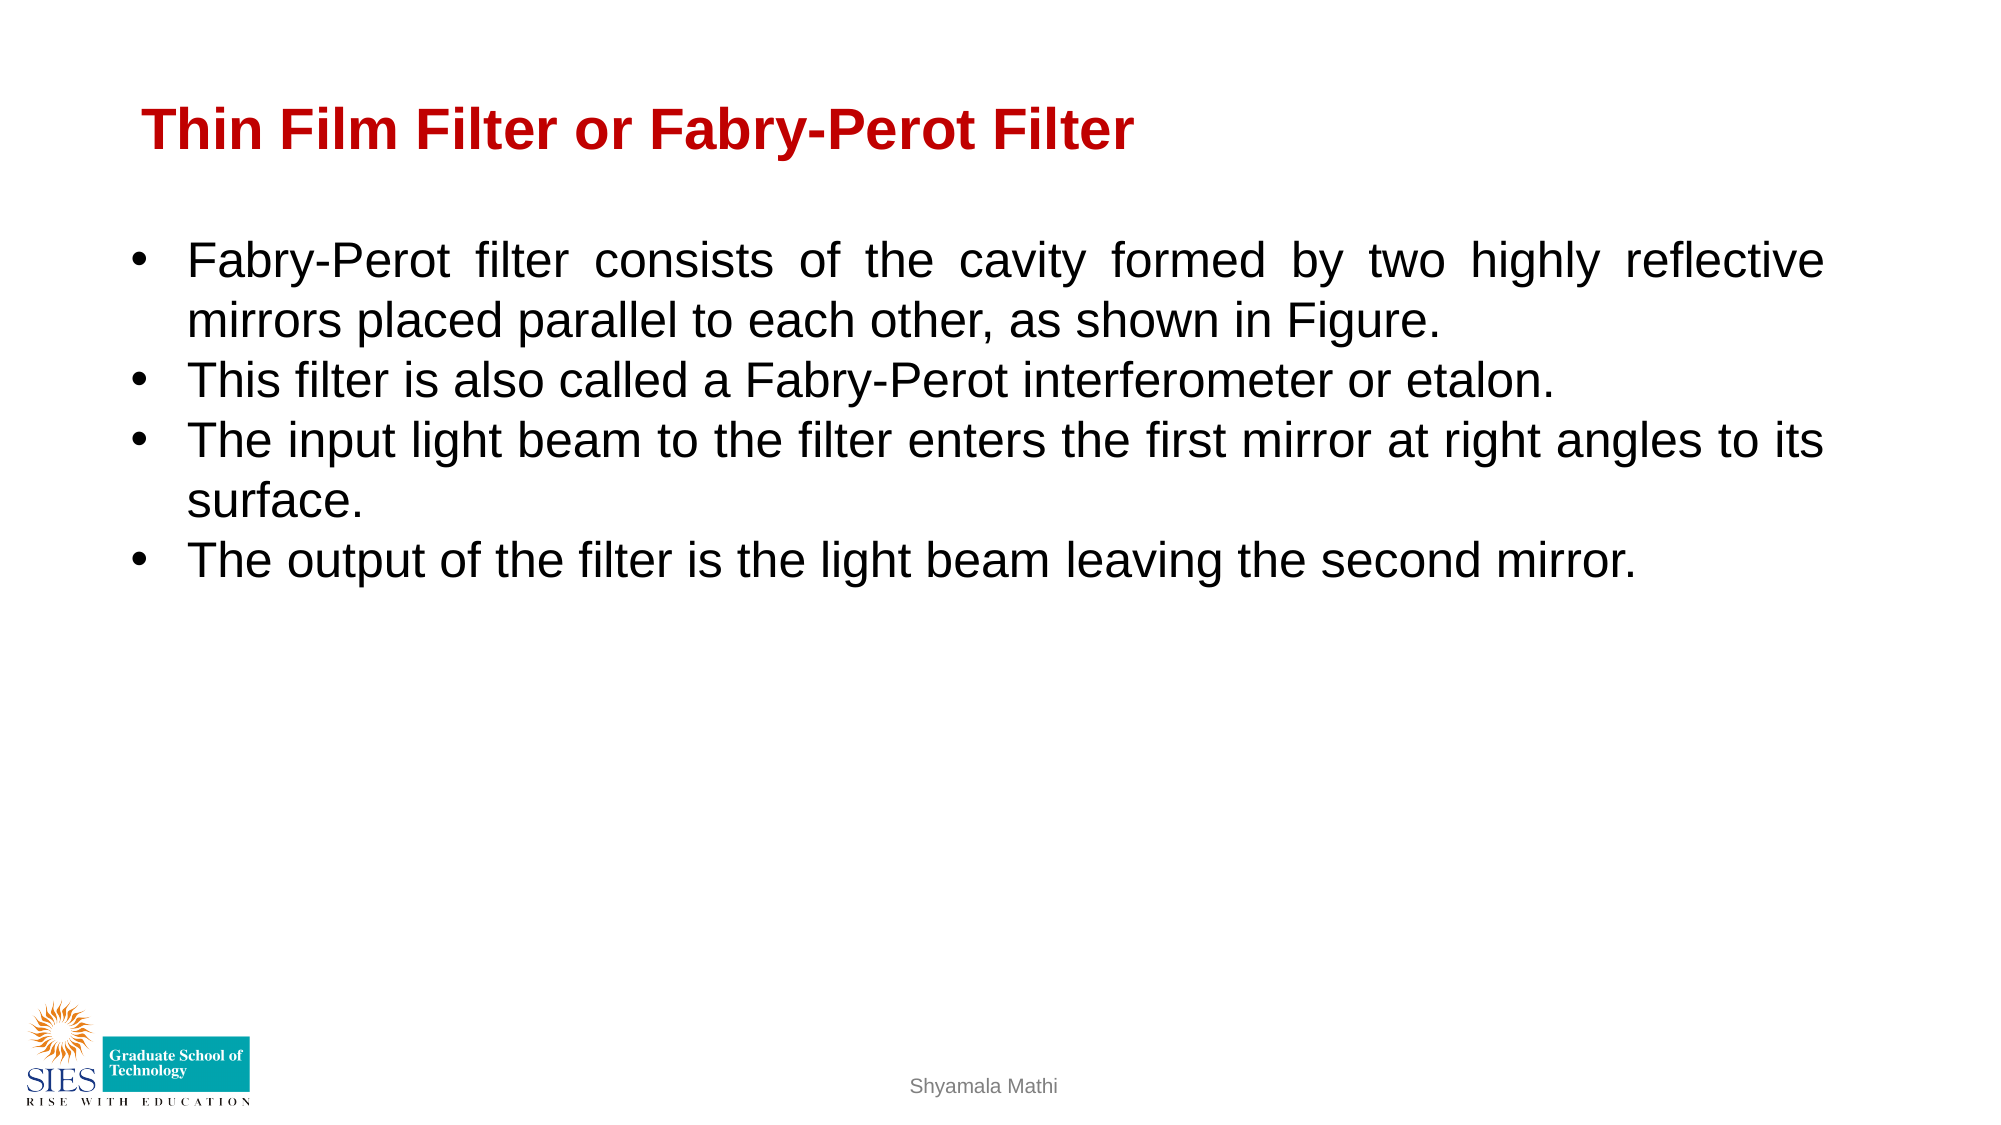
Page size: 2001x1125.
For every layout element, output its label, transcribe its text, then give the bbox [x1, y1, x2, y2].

picture [26, 998, 250, 1106]
text_box Thin Film Filter or Fabry-Perot Filter [126, 84, 1573, 170]
list Fabry-Perot filter consists of the cavity formed by two highly reflective mirrors placed parallel to each other, as shown in Figure. This filter is also called a Fabry-Perot interferometer or etalon. The input light beam to the filter enters the first mirror at right angles to its surface. The output of the filter is the light beam leaving the second mirror. [115, 220, 1841, 935]
